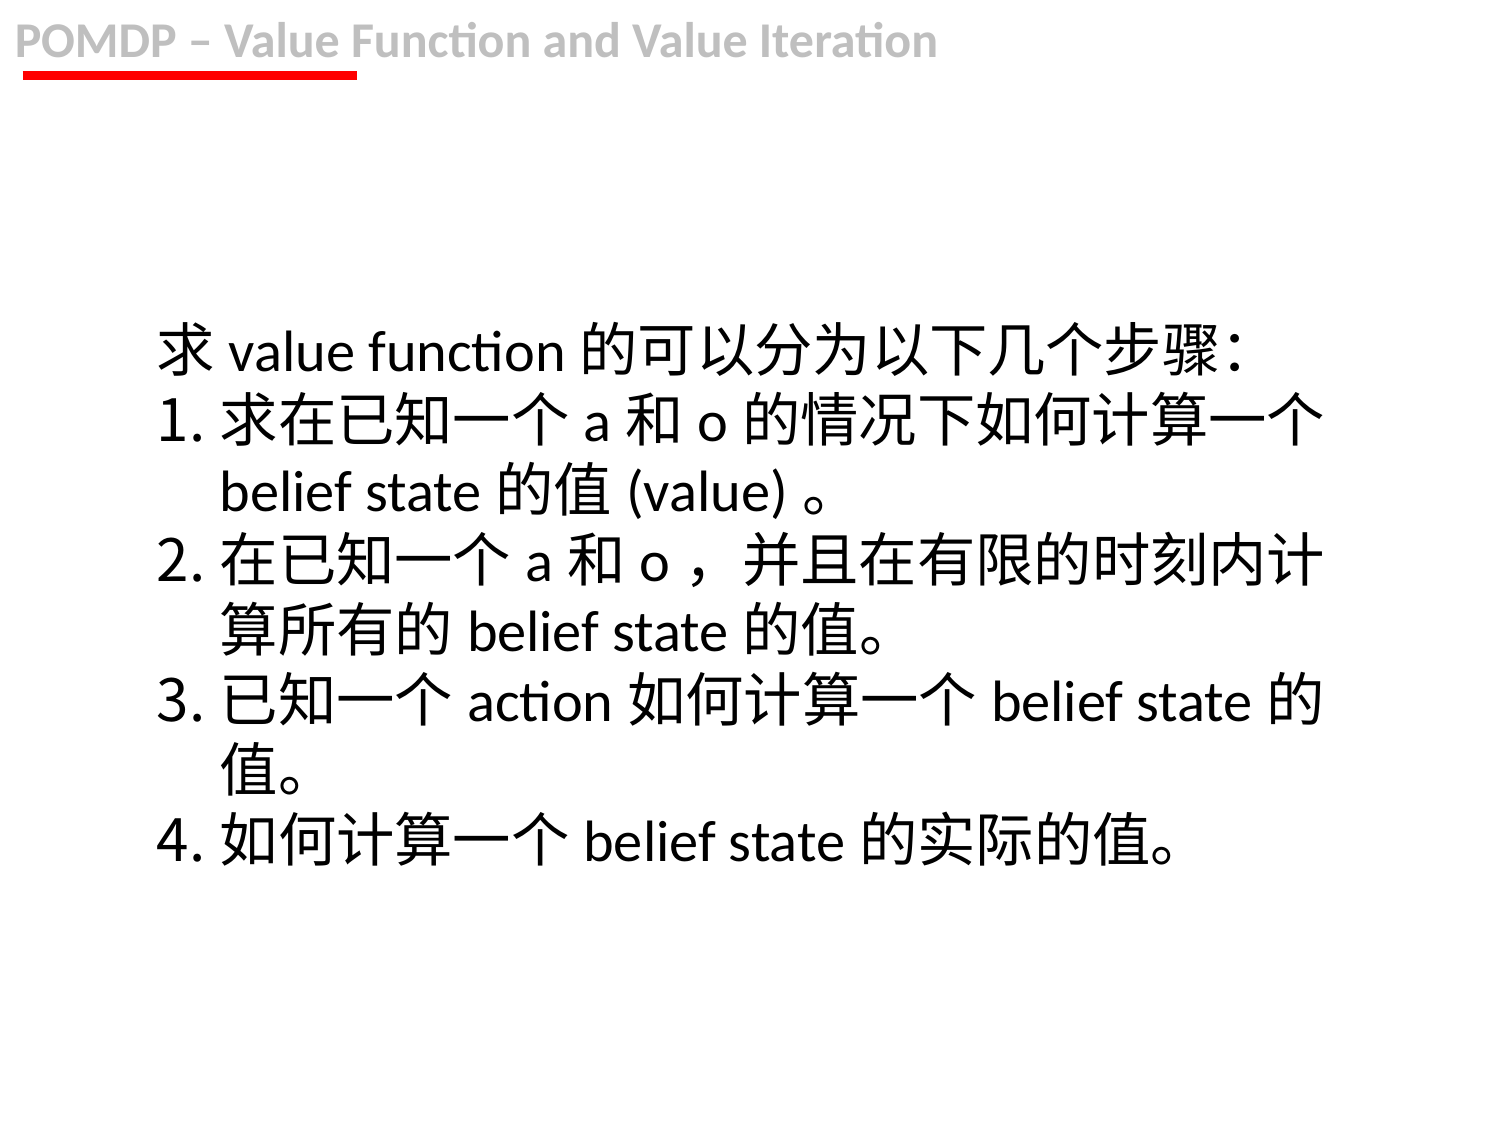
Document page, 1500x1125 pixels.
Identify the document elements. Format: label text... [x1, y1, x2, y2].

text_box 求value function的可以分为以下几个步骤： 求在已知一个a和o的情况下如何计算一个belief state的值(value)。 在已知一个a和o，并且在有限的时刻内计算所有的belief state的值。 已知一个action如何计算一个belief state的值。 如何计算一个belief state的实际的值。 [142, 306, 1363, 934]
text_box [0, 0, 1063, 76]
